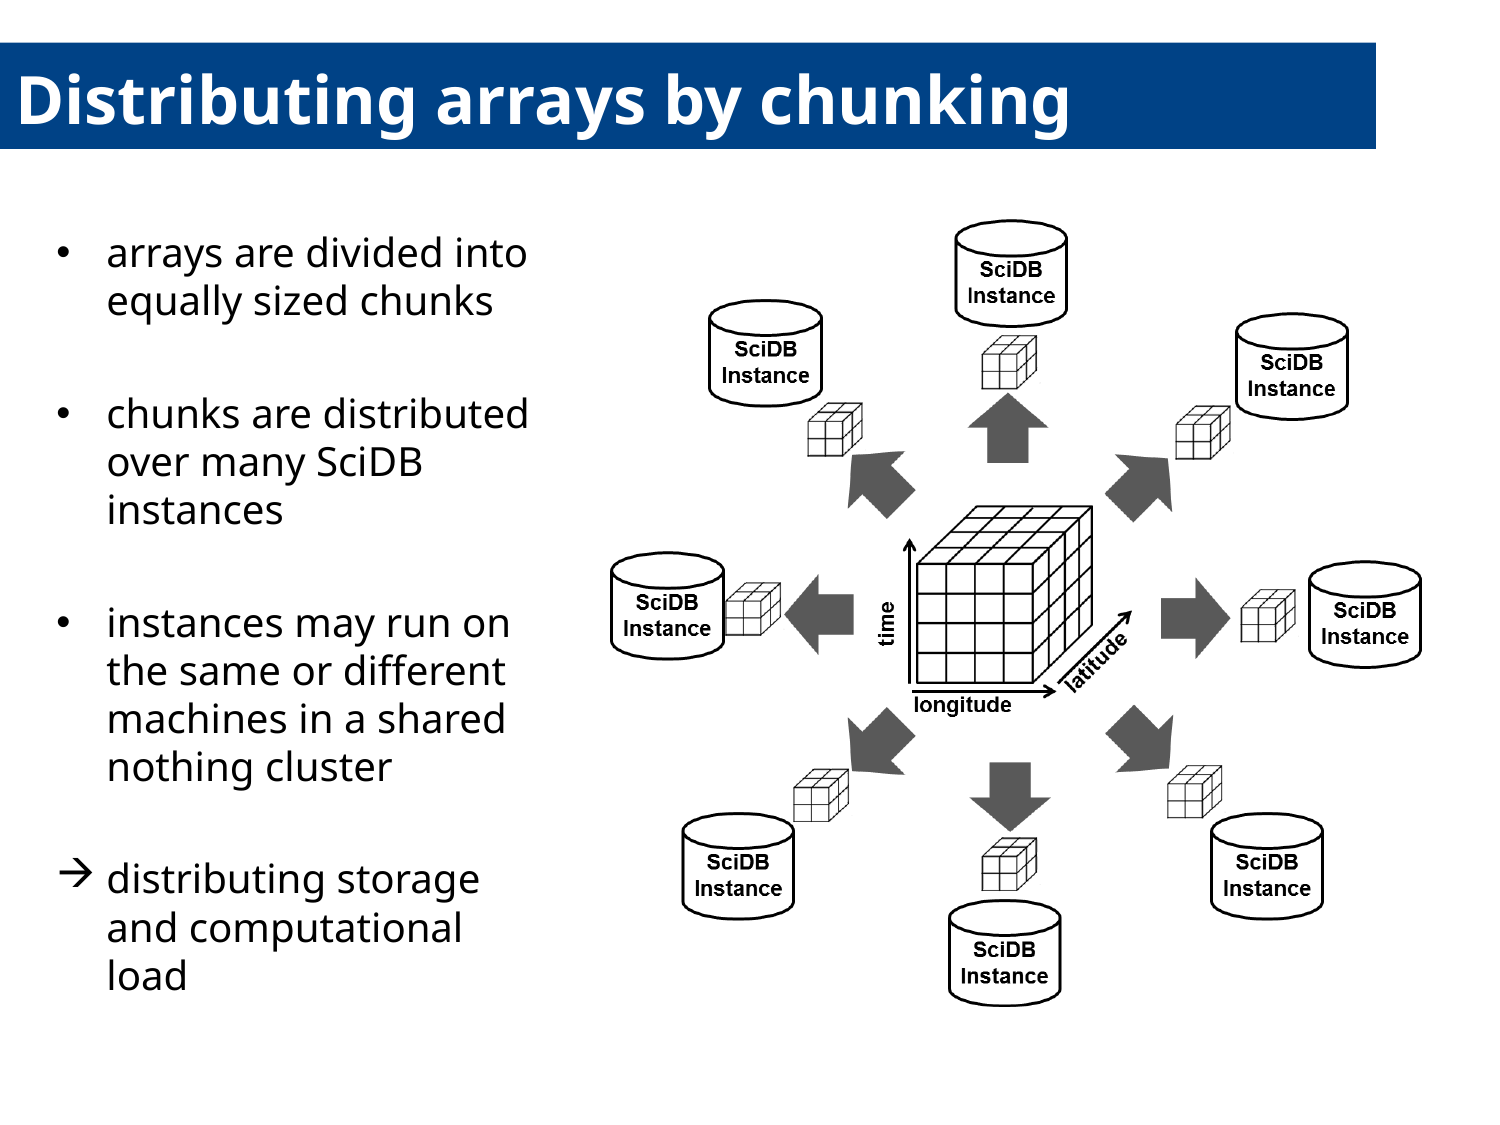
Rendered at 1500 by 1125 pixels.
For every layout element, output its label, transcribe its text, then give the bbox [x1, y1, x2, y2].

picture [609, 219, 1423, 1007]
list arrays are divided into equally sized chunks chunks are distributed over many SciDB instances instances may run on the same or different machines in a shared nothing cluster distributing storage and computational load [41, 219, 550, 1083]
title Distributing arrays by chunking [0, 46, 1376, 150]
